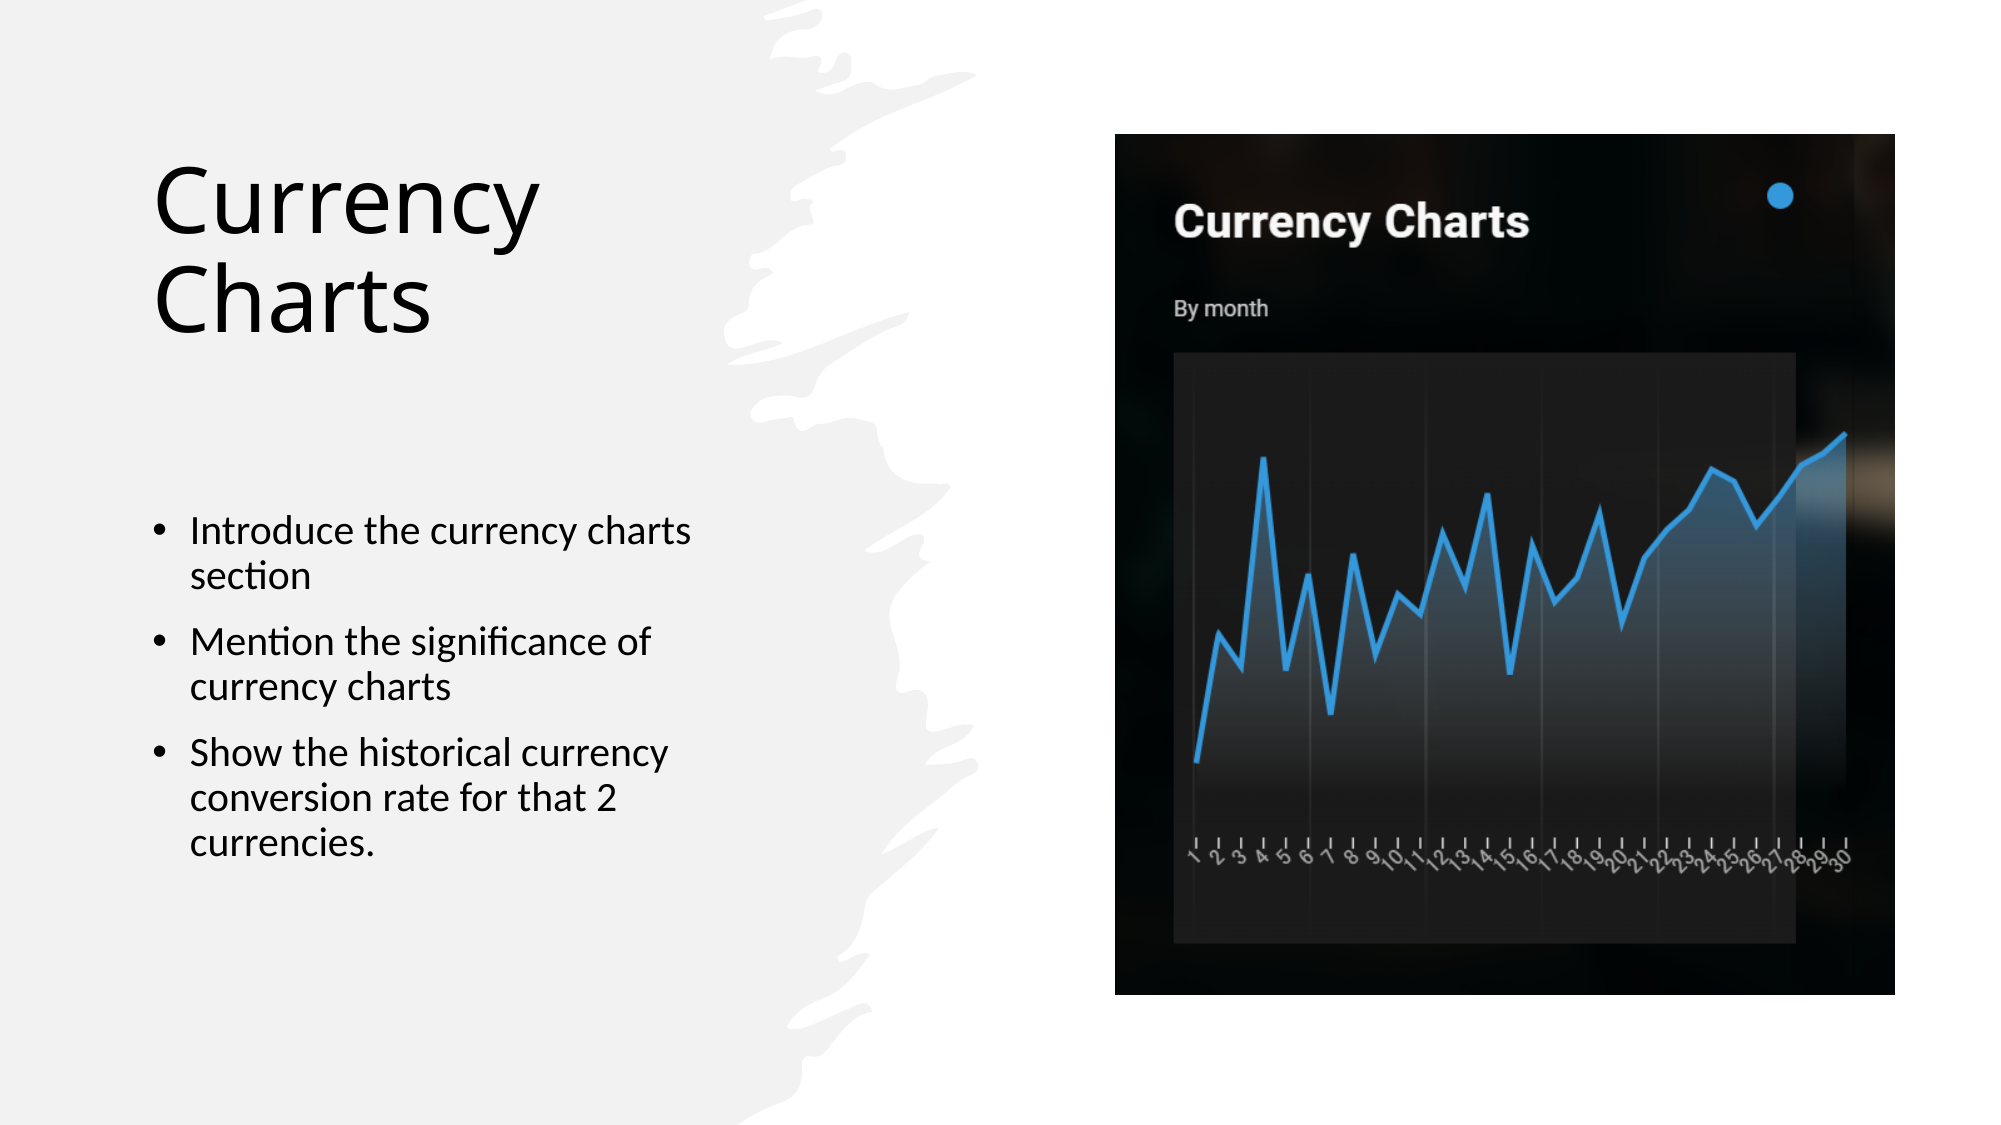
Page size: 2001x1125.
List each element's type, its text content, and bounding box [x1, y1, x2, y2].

text_box [739, 0, 2000, 1125]
title Currency Charts [137, 105, 776, 401]
list Introduce the currency charts section Mention the significance of currency charts Show the historical currency conversion rate for that 2 currencies. [137, 430, 776, 1014]
text_box [0, 0, 979, 1125]
picture [1115, 134, 1895, 995]
